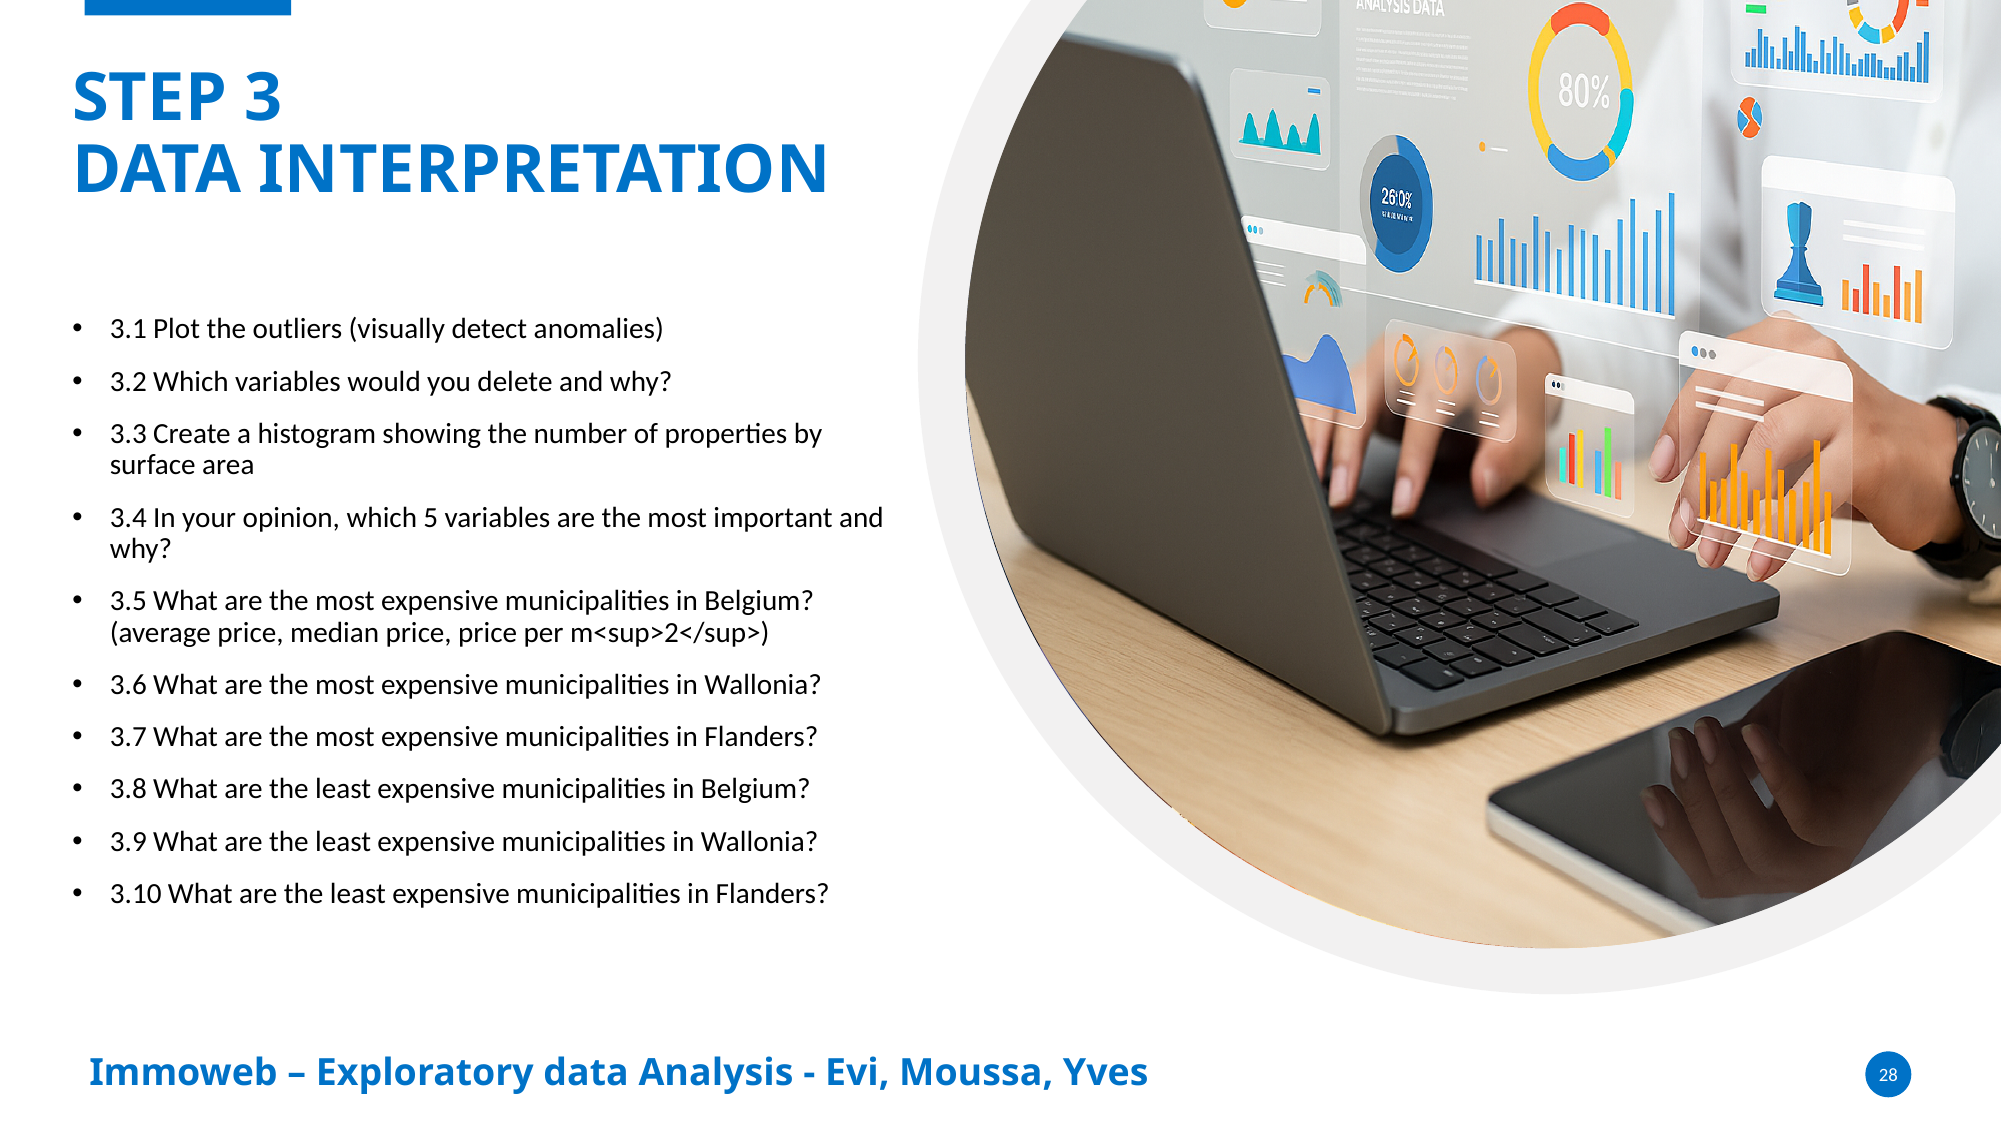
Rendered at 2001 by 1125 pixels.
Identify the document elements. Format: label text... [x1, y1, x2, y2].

list 3.1 Plot the outliers (visually detect anomalies) 3.2 Which variables would you delete and why? 3.3 Create a histogram showing the number of properties by surface area 3.4 In your opinion, which 5 variables are the most important and why? 3.5 What are the most expensive municipalities in Belgium? (average price, median price, price per m<sup>2</sup>) 3.6 What are the most expensive municipalities in Wallonia? 3.7 What are the most expensive municipalities in Flanders? 3.8 What are the least expensive municipalities in Belgium? 3.9 What are the least expensive municipalities in Wallonia? 3.10 What are the least expensive municipalities in Flanders? [72, 313, 892, 428]
slide_number 28 [1864, 1059, 1913, 1090]
title Step 3 Data interpretation [72, 25, 883, 244]
picture [965, 0, 2000, 949]
